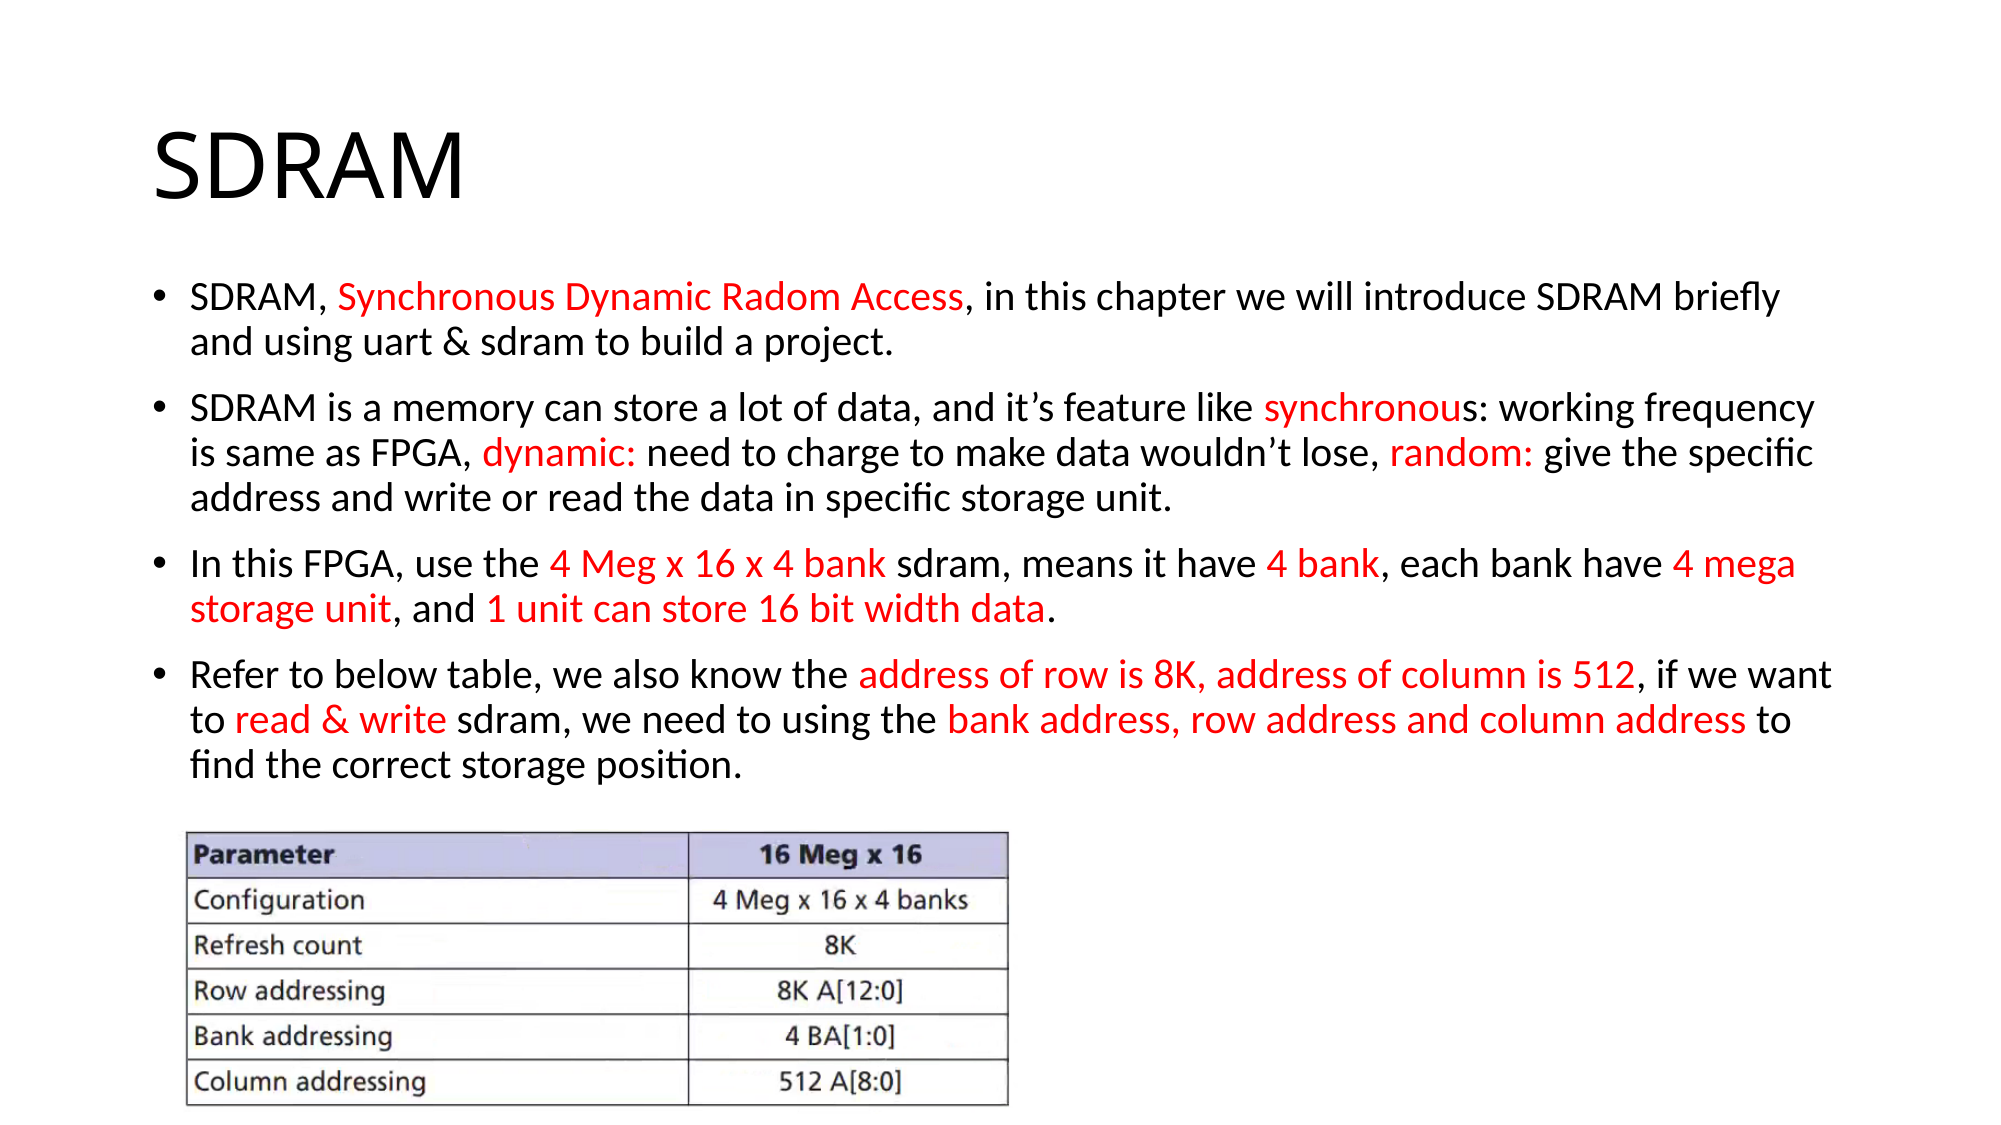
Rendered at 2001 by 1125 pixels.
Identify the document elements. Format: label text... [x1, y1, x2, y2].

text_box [176, 829, 1020, 1115]
title SDRAM [137, 59, 1863, 267]
list SDRAM, Synchronous Dynamic Radom Access, in this chapter we will introduce SDRAM briefly and using uart & sdram to build a project. SDRAM is a memory can store a lot of data, and it’s feature like synchronous: working frequency is same as FPGA, dynamic: need to charge to make data wouldn’t lose, random: give the specific address and write or read the data in specific storage unit. In this FPGA, use the 4 Meg x 16 x 4 bank sdram, means it have 4 bank, each bank have 4 mega storage unit, and 1 unit can store 16 bit width data. Refer to below table, we also know the address of row is 8K, address of column is 512, if we want to read & write sdram, we need to using the bank address, row address and column address to find the correct storage position. [137, 267, 1863, 982]
